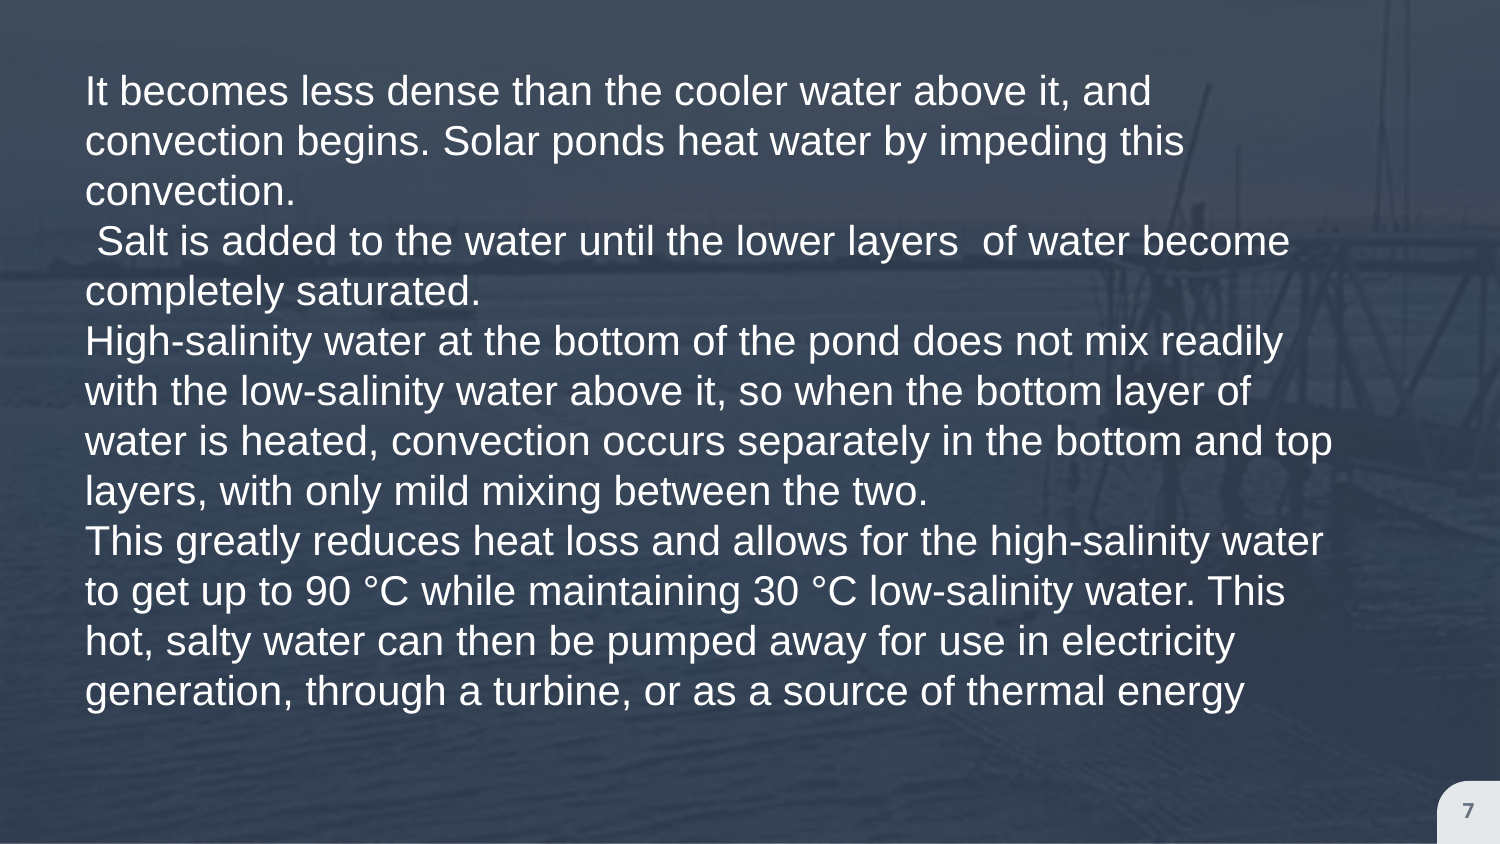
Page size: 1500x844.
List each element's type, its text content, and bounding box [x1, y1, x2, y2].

slide_number 7 [1437, 780, 1500, 844]
text_box It becomes less dense than the cooler water above it, and convection begins. Solar ponds heat water by impeding this convection. Salt is added to the water until the lower layers of water become completely saturated. High-salinity water at the bottom of the pond does not mix readily with the low-salinity water above it, so when the bottom layer of water is heated, convection occurs separately in the bottom and top layers, with only mild mixing between the two. This greatly reduces heat loss and allows for the high-salinity water to get up to 90 °C while maintaining 30 °C low-salinity water. This hot, salty water can then be pumped away for use in electricity generation, through a turbine, or as a source of thermal energy [69, 56, 1370, 772]
